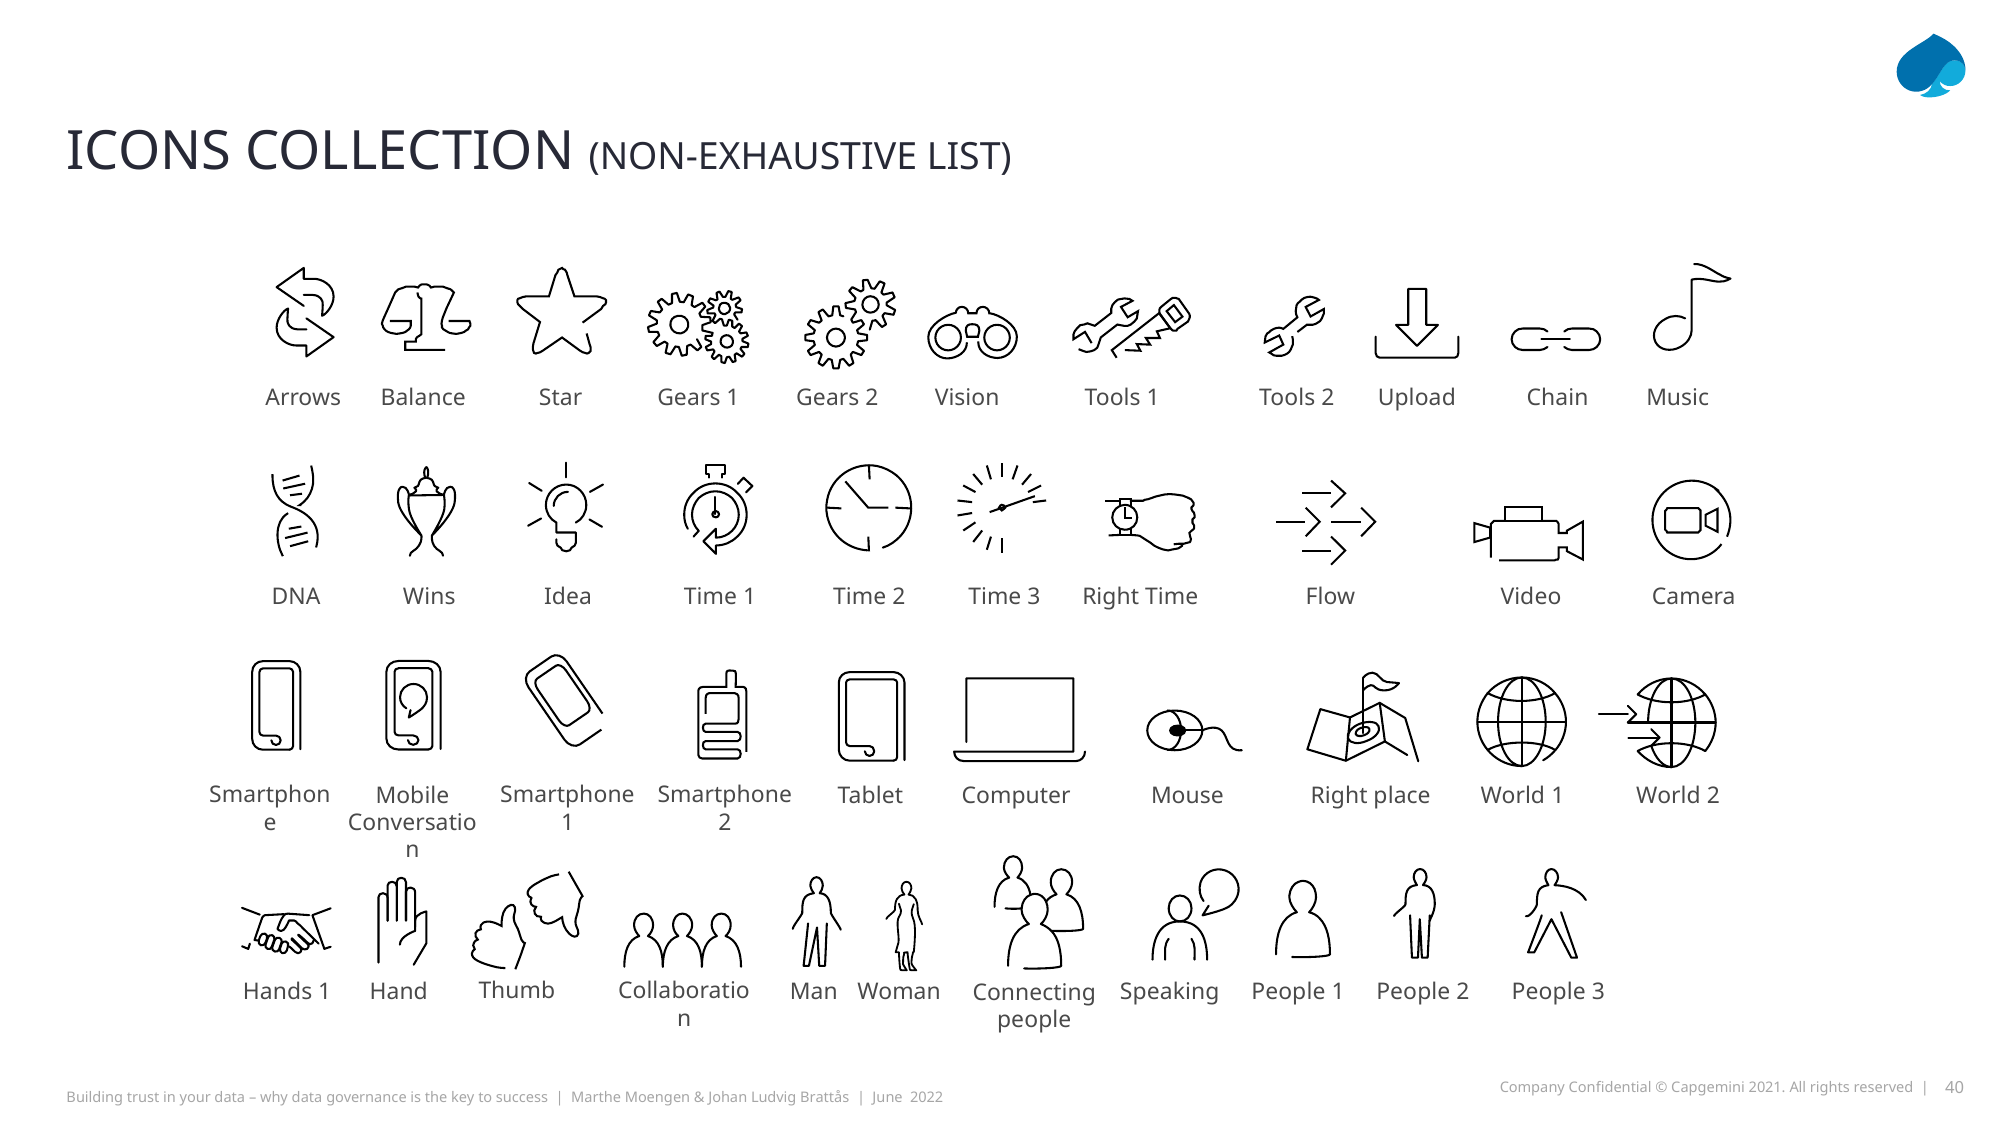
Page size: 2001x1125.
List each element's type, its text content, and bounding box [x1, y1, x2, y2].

text_box Smartphone [190, 773, 329, 842]
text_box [396, 467, 457, 556]
text_box [706, 465, 725, 478]
text_box Balance [362, 375, 484, 417]
text_box [517, 267, 607, 354]
text_box Flow [1269, 574, 1391, 616]
text_box Upload [1356, 375, 1478, 417]
text_box [545, 484, 587, 552]
text_box [471, 905, 525, 969]
text_box [1307, 672, 1419, 762]
text_box DNA [235, 574, 354, 616]
text_box [1375, 288, 1459, 358]
text_box [954, 678, 1086, 762]
text_box [1152, 895, 1208, 960]
text_box [1073, 298, 1138, 352]
text_box [1525, 869, 1586, 917]
text_box People 1 [1237, 969, 1359, 1011]
text_box World 1 [1461, 773, 1584, 815]
text_box [1528, 912, 1578, 958]
text_box Smartphone 1 [484, 773, 641, 842]
text_box [1331, 481, 1346, 507]
text_box Idea [507, 574, 629, 616]
text_box [527, 871, 583, 937]
text_box Woman [839, 970, 959, 1012]
text_box [378, 877, 427, 965]
text_box [805, 279, 896, 369]
text_box [312, 908, 331, 949]
text_box [792, 877, 841, 966]
text_box Gears 2 [776, 375, 898, 417]
text_box [684, 483, 747, 554]
text_box Hands 1 [226, 969, 338, 1011]
text_box People 3 [1497, 969, 1619, 1011]
text_box [276, 267, 334, 316]
text_box Gears 1 [637, 375, 760, 417]
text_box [386, 660, 441, 750]
text_box [1331, 537, 1346, 564]
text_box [825, 461, 917, 551]
text_box Arrows [242, 375, 362, 417]
text_box Computer [927, 773, 1105, 815]
text_box Time 1 [659, 574, 781, 616]
text_box [276, 308, 334, 357]
text_box Mouse [1126, 773, 1249, 815]
text_box Music [1617, 375, 1739, 417]
text_box [381, 284, 471, 350]
text_box [1598, 678, 1716, 768]
title Icons Collection (non-exhaustive list) [66, 63, 1863, 182]
text_box Tablet [809, 773, 927, 815]
text_box [1106, 494, 1195, 551]
text_box [1199, 869, 1239, 916]
text_box Tools 1 [1061, 375, 1183, 417]
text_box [1147, 710, 1242, 752]
text_box Right place [1276, 773, 1461, 815]
text_box Thumb [456, 969, 578, 1011]
text_box [1264, 296, 1324, 356]
text_box Star [500, 375, 622, 417]
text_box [272, 466, 323, 556]
text_box Mobile Conversation [329, 773, 496, 870]
text_box [1276, 880, 1330, 958]
text_box People 2 [1362, 969, 1484, 1011]
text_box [885, 881, 923, 971]
text_box Time 2 [808, 574, 930, 616]
text_box [1474, 507, 1583, 561]
text_box [624, 913, 742, 967]
text_box [1511, 328, 1601, 351]
text_box [252, 661, 301, 750]
text_box Tools 2 [1236, 375, 1356, 417]
text_box Speaking [1092, 969, 1237, 1011]
text_box Right Time [1051, 574, 1230, 616]
text_box [1394, 869, 1435, 958]
text_box Vision [906, 375, 1028, 417]
text_box Camera [1624, 574, 1763, 616]
text_box [648, 291, 749, 364]
text_box World 2 [1617, 773, 1739, 815]
text_box [1306, 508, 1320, 536]
text_box [838, 672, 905, 761]
text_box Chain [1496, 375, 1617, 417]
text_box Smartphone 2 [641, 773, 809, 842]
text_box [1653, 264, 1731, 350]
text_box Time 3 [944, 574, 1051, 616]
text_box [1111, 297, 1190, 357]
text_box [1647, 475, 1735, 565]
text_box [1477, 677, 1566, 767]
text_box Hand [338, 969, 456, 1011]
text_box [698, 670, 747, 759]
text_box Collaboration [599, 969, 769, 1038]
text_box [928, 306, 1017, 359]
text_box [1361, 508, 1376, 536]
text_box Wins [354, 574, 505, 616]
text_box Connecting people [958, 970, 1111, 1040]
text_box [990, 496, 1034, 512]
text_box [242, 943, 250, 949]
text_box [737, 477, 753, 493]
text_box Video [1461, 574, 1601, 616]
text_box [542, 656, 589, 745]
text_box [254, 913, 319, 954]
text_box [994, 856, 1084, 969]
text_box Man [771, 969, 857, 1011]
